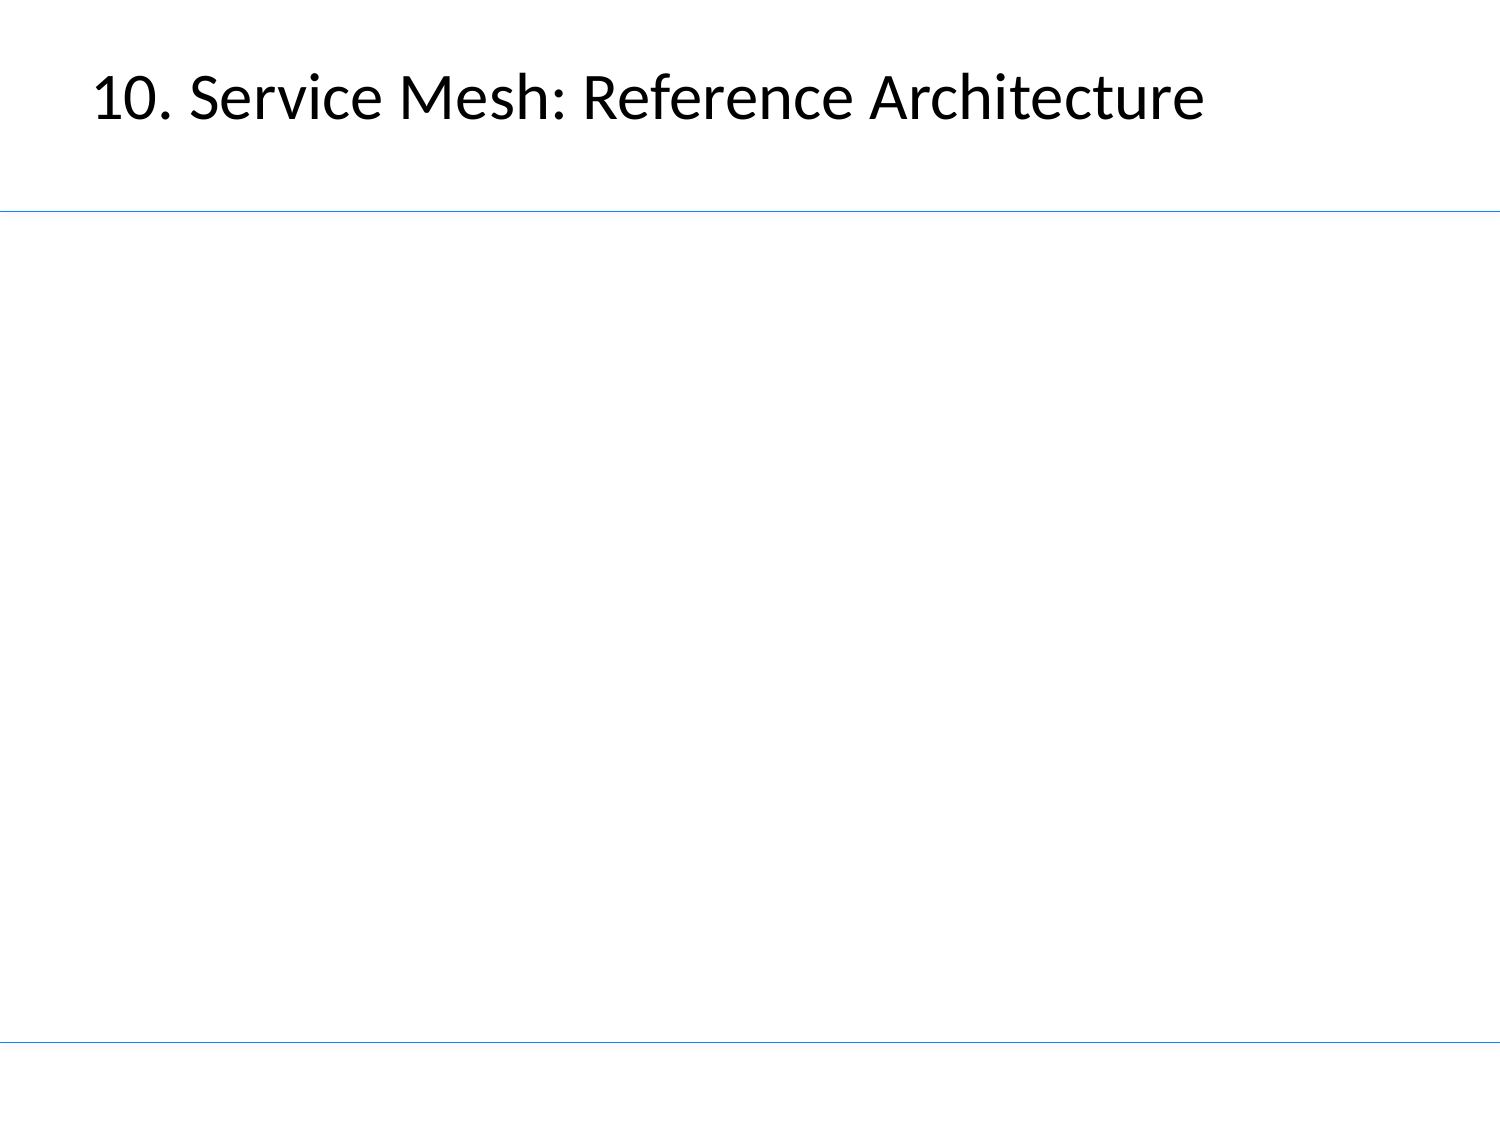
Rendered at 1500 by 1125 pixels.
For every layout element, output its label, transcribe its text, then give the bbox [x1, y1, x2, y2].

title 10. Service Mesh: Reference Architecture [75, 45, 1500, 160]
